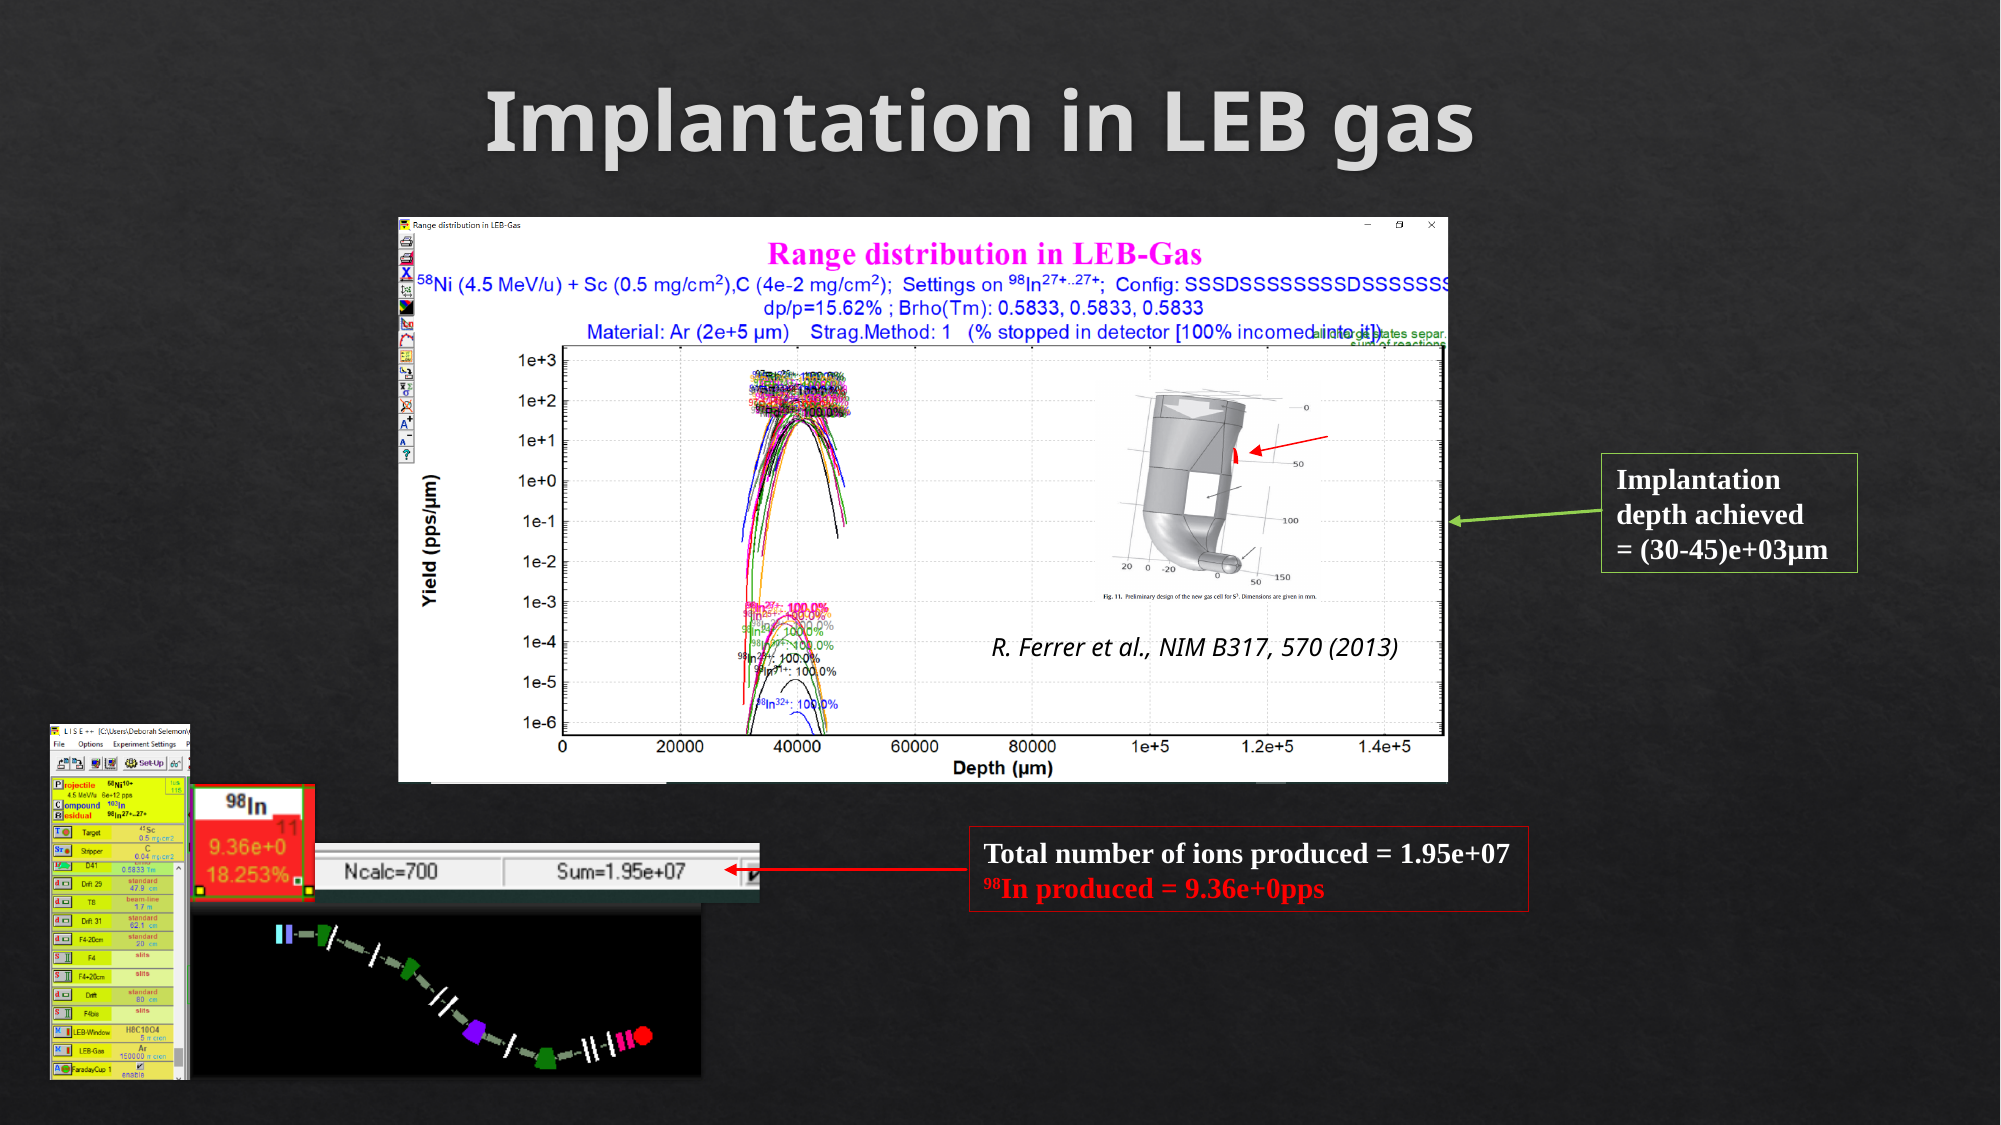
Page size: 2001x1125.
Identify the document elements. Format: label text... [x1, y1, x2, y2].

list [198, 783, 316, 898]
text_box Implantation depth achieved = (30-45)e+03μm [1601, 453, 1858, 573]
text_box Total number of ions produced = 1.95e+07 98In produced = 9.36e+0pps [969, 826, 1529, 912]
picture [398, 217, 1449, 785]
title Implantation in LEB gas [131, 38, 1831, 198]
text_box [1447, 509, 1602, 523]
picture [49, 724, 760, 1080]
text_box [1248, 436, 1328, 454]
